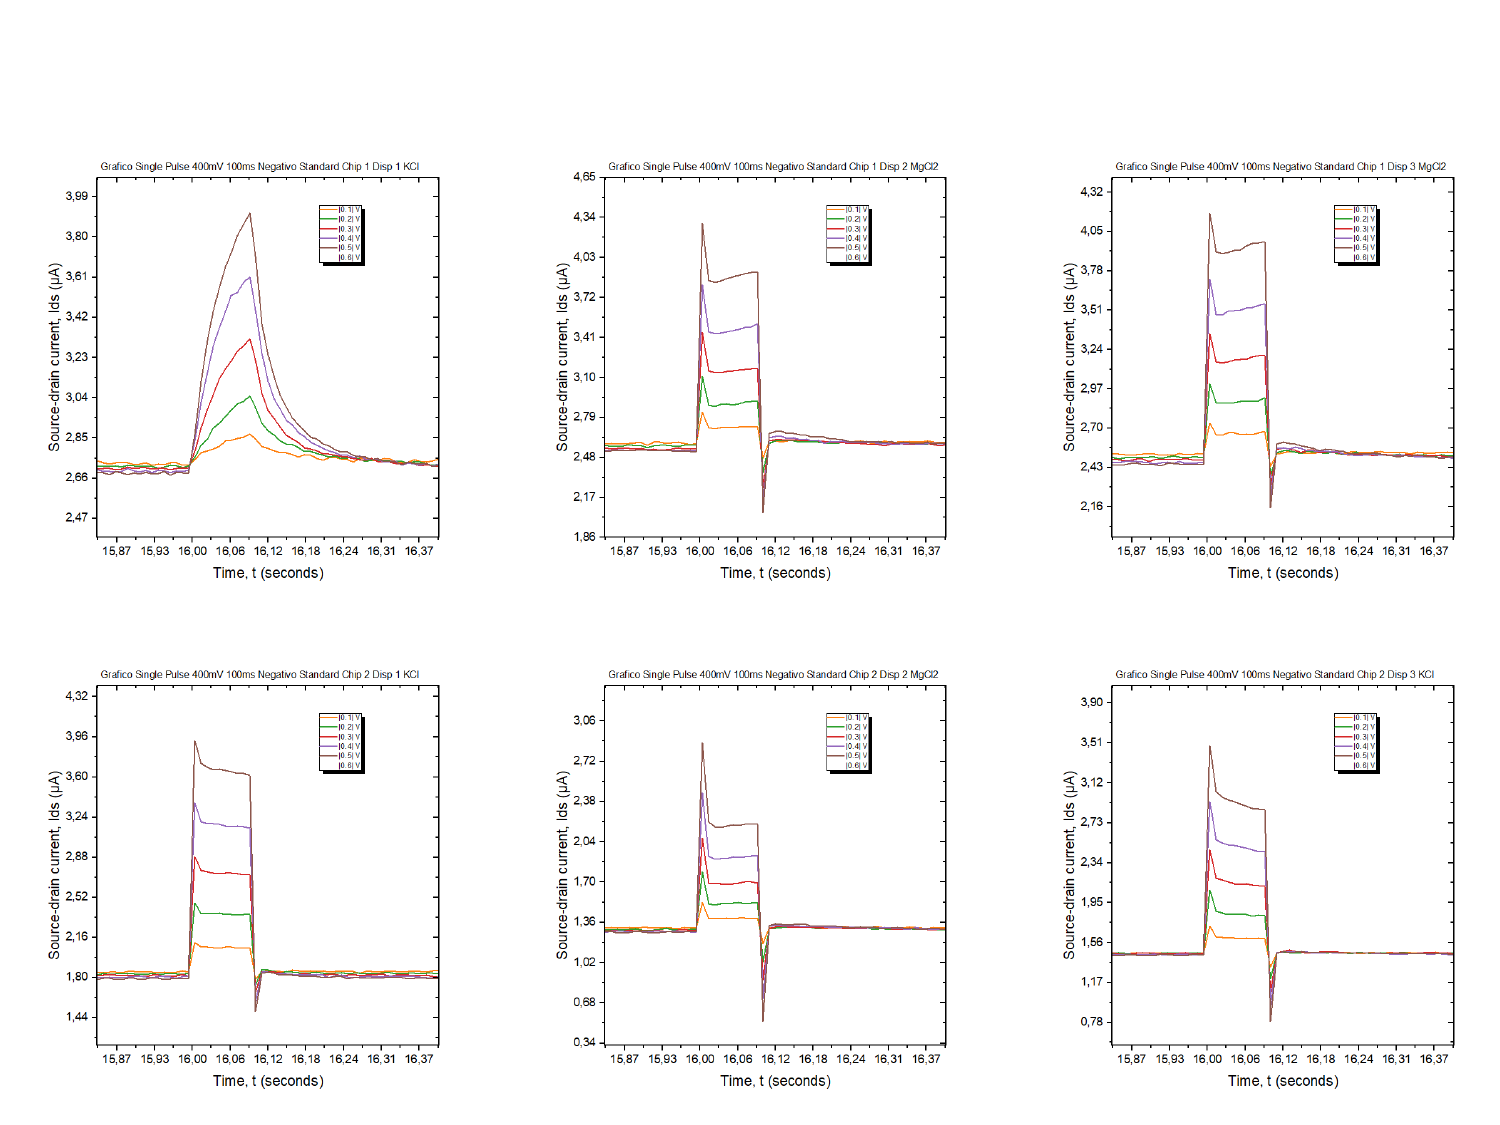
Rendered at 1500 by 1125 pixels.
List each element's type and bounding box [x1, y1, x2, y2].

picture [514, 119, 1016, 621]
picture [7, 119, 508, 621]
picture [1022, 119, 1500, 621]
picture [1022, 627, 1500, 1125]
picture [7, 627, 508, 1125]
picture [514, 627, 1016, 1125]
